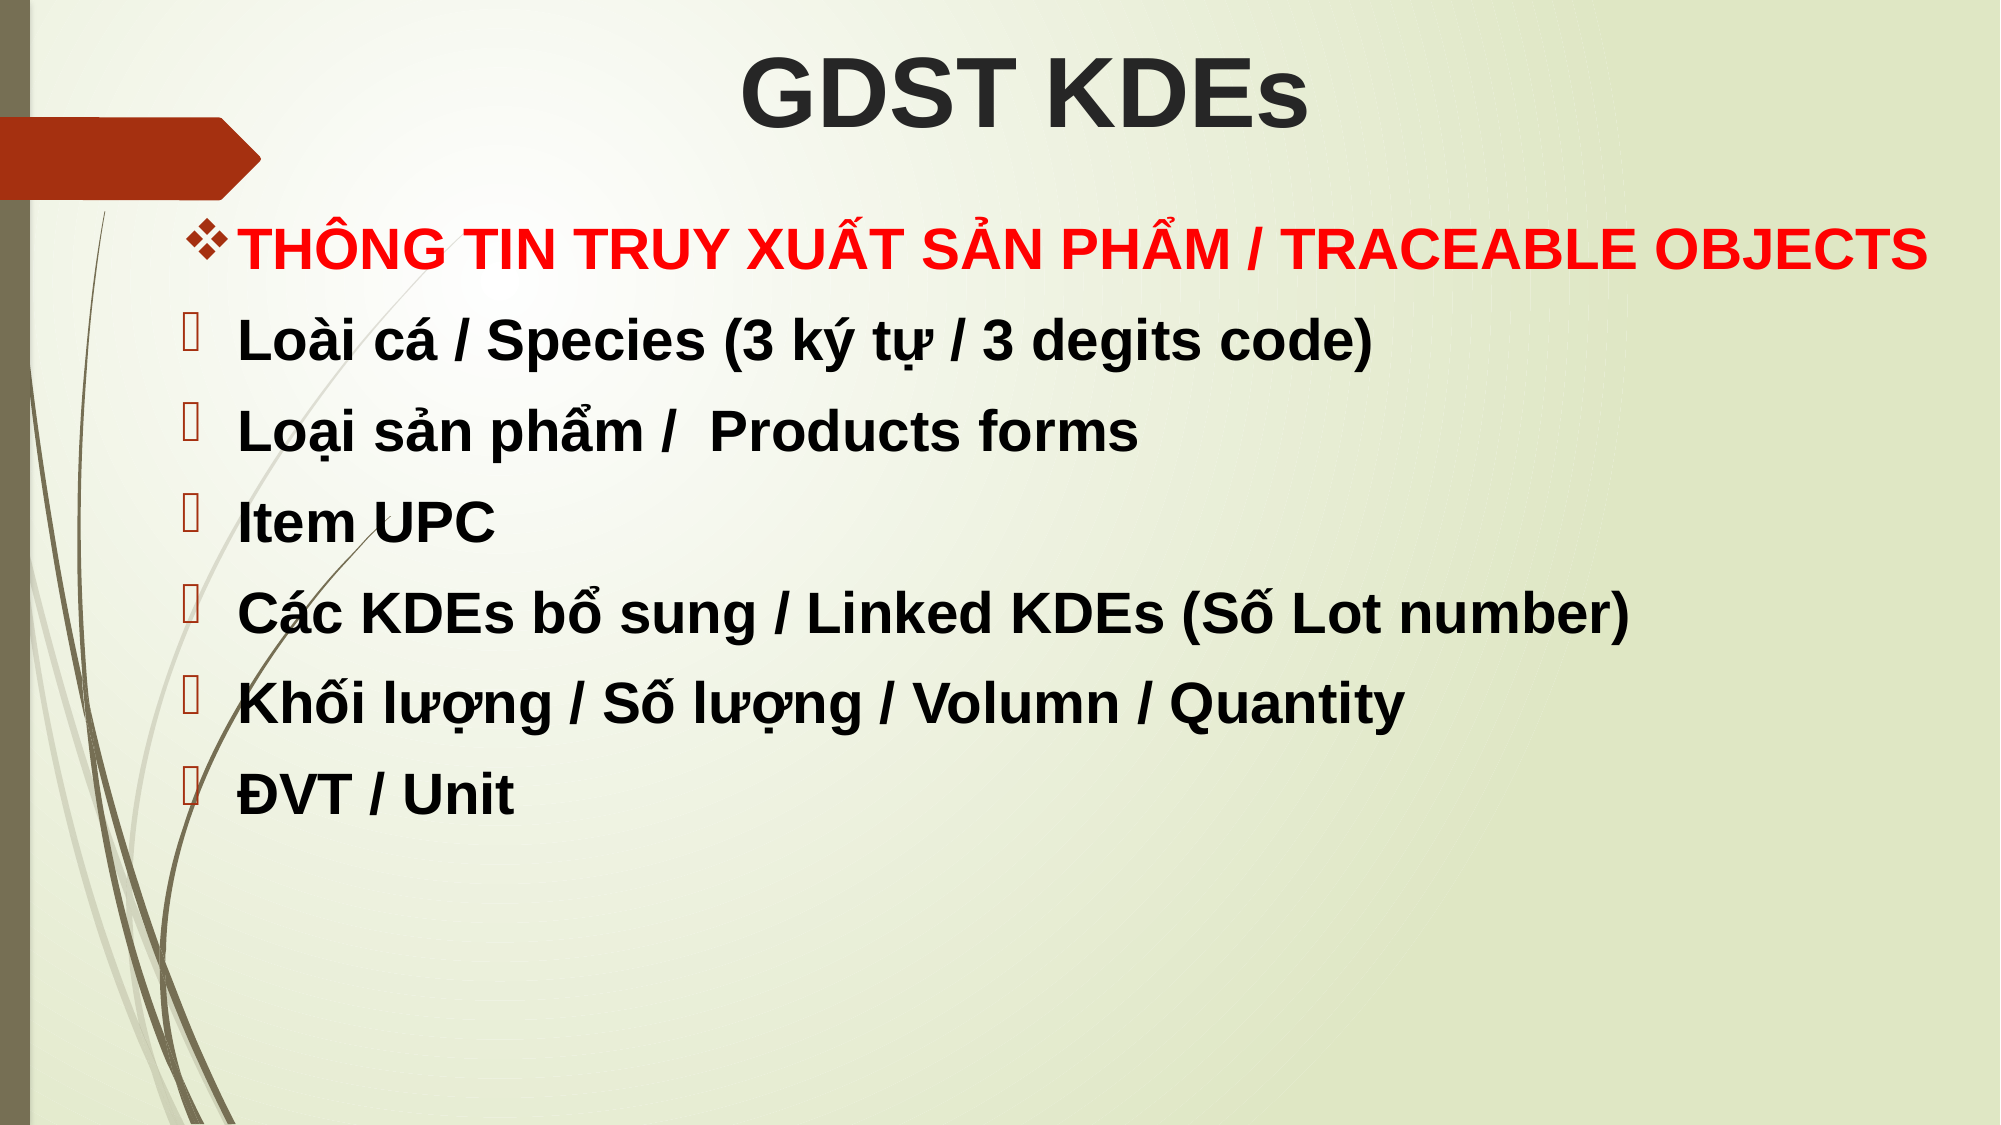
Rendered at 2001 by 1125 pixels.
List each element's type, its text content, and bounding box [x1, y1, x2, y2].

list THÔNG TIN TRUY XUẤT SẢN PHẨM / TRACEABLE OBJECTS Loài cá / Species (3 ký tự / 3 degits code) Loại sản phẩm / Products forms Item UPC Các KDEs bổ sung / Linked KDEs (Số Lot number) Khối lượng / Số lượng / Volumn / Quantity ĐVT / Unit [166, 203, 1973, 1084]
title GDST KDEs [295, 20, 1757, 166]
